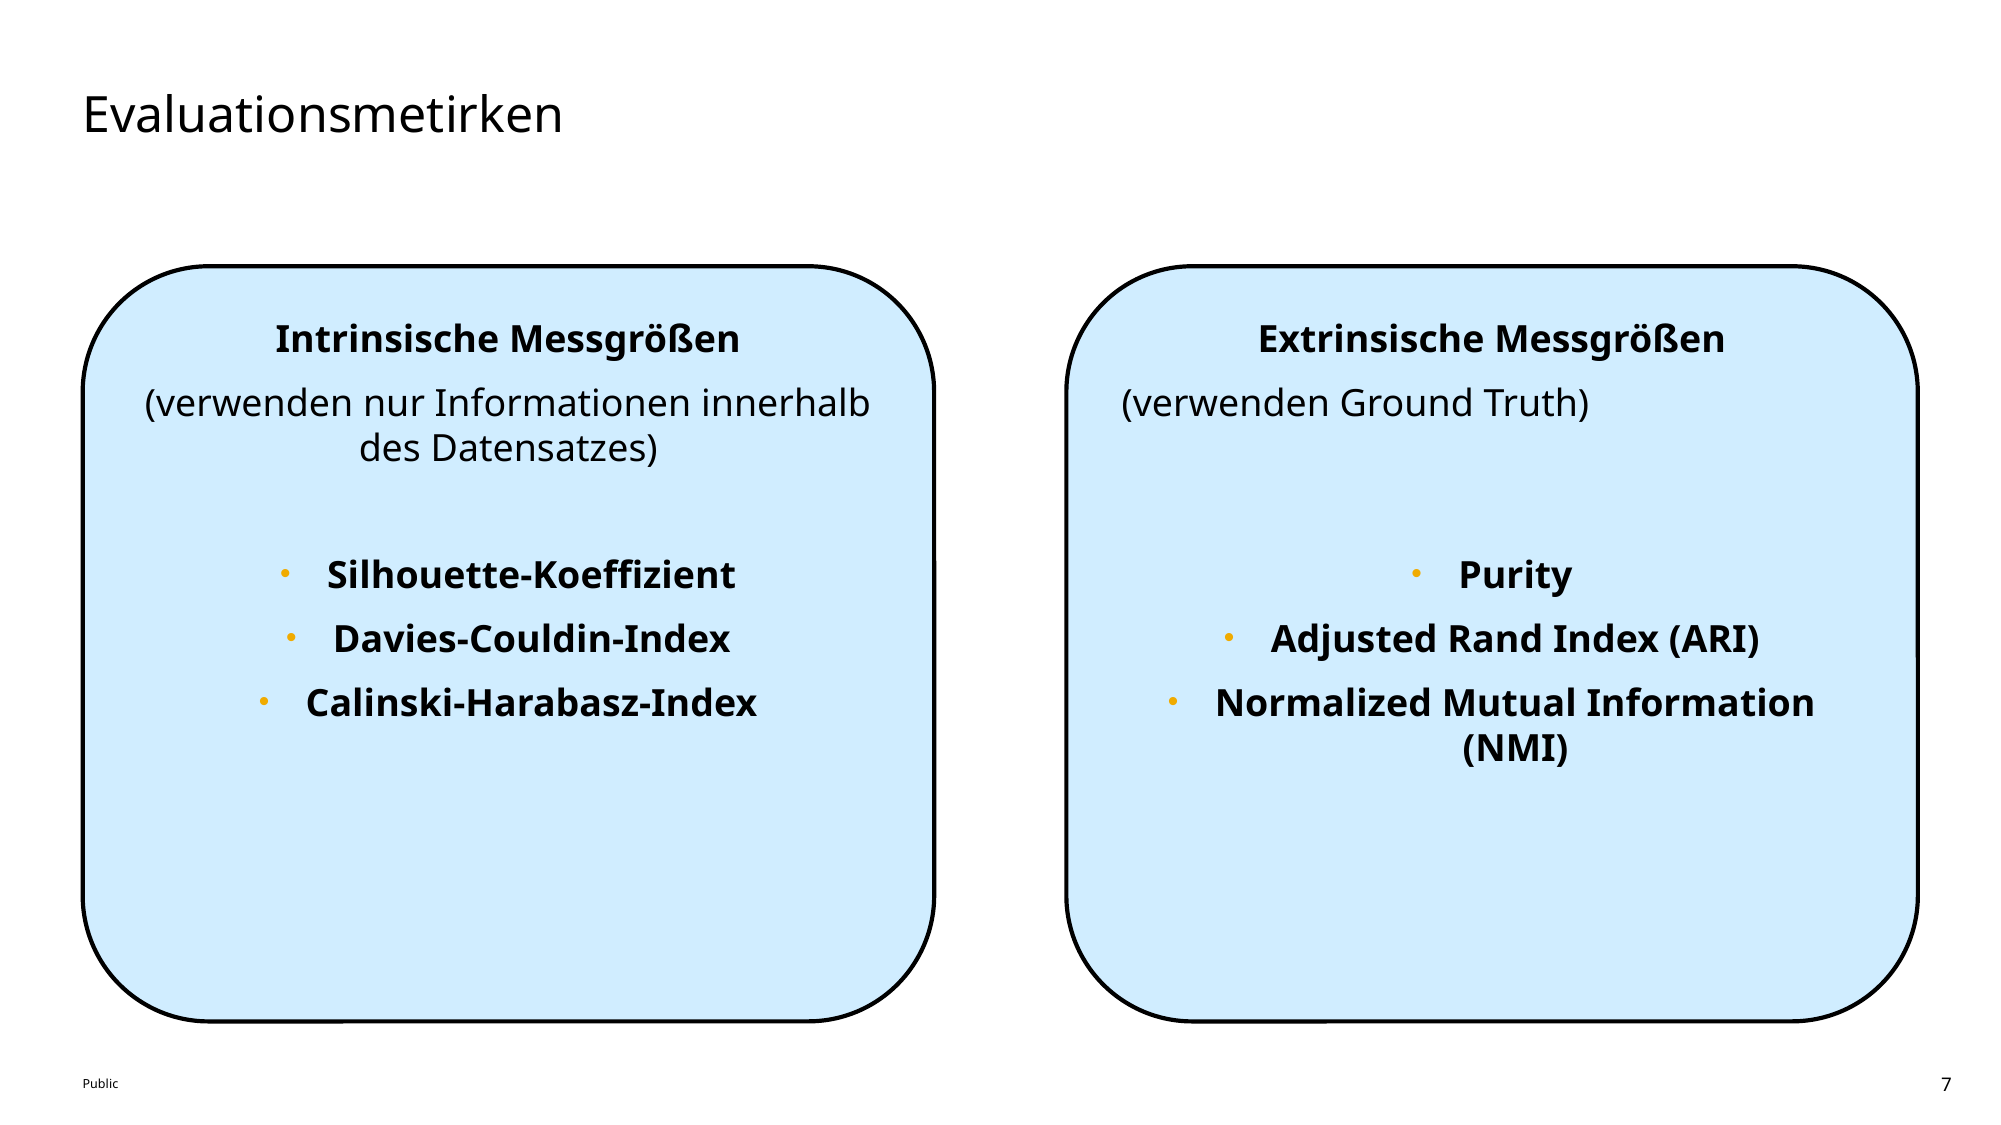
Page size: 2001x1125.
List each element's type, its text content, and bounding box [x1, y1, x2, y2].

text_box Intrinsische Messgrößen (verwenden nur Informationen innerhalb des Datensatzes) Silhouette-Koeffizient Davies-Couldin-Index Calinski-Harabasz-Index [82, 266, 935, 1022]
text_box Extrinsische Messgrößen (verwenden Ground Truth) Purity Adjusted Rand Index (ARI) Normalized Mutual Information (NMI) [1066, 266, 1918, 1022]
title Evaluationsmetirken [82, 82, 1918, 144]
